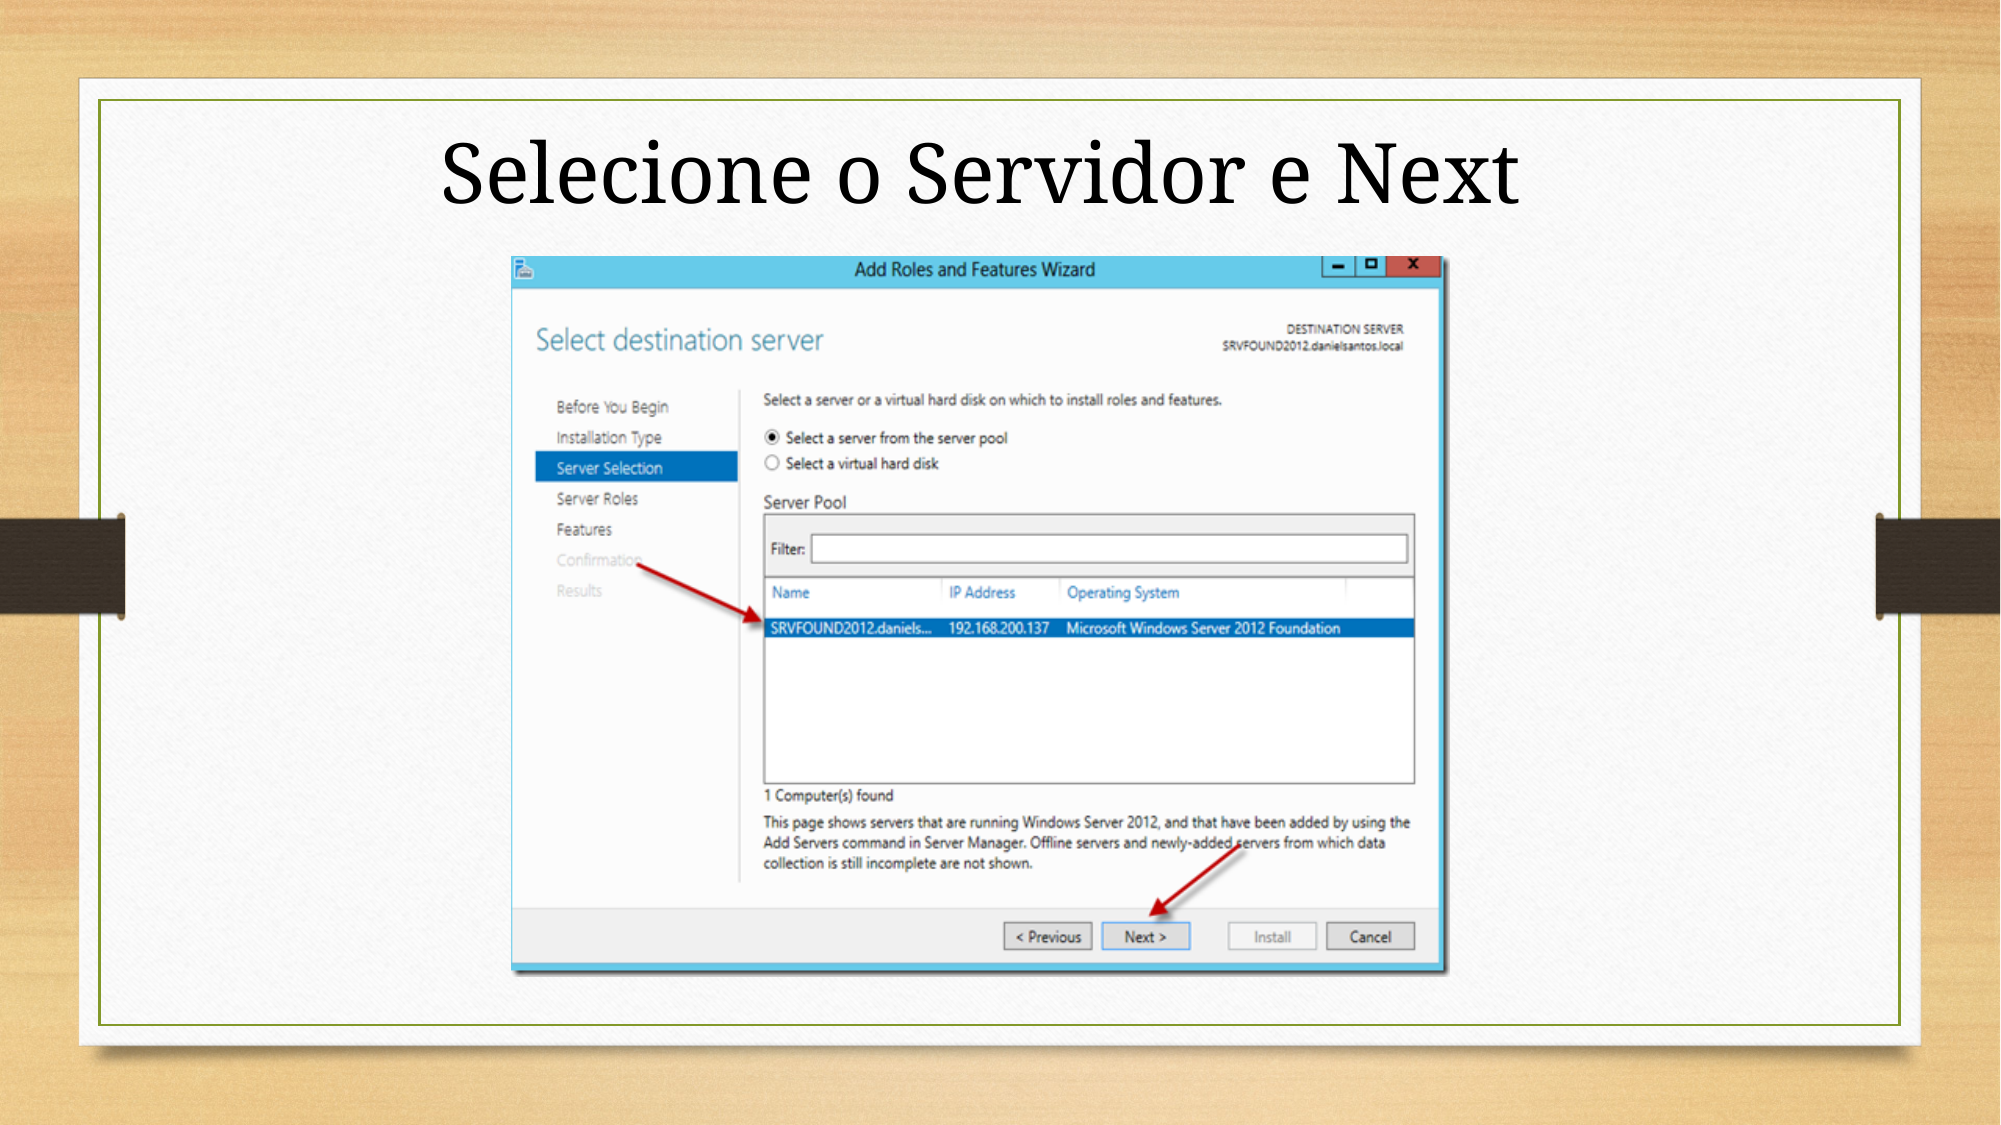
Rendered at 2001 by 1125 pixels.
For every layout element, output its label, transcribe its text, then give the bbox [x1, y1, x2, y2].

picture [0, 0, 2001, 1125]
text_box Selecione o Servidor e Next [97, 113, 1864, 228]
